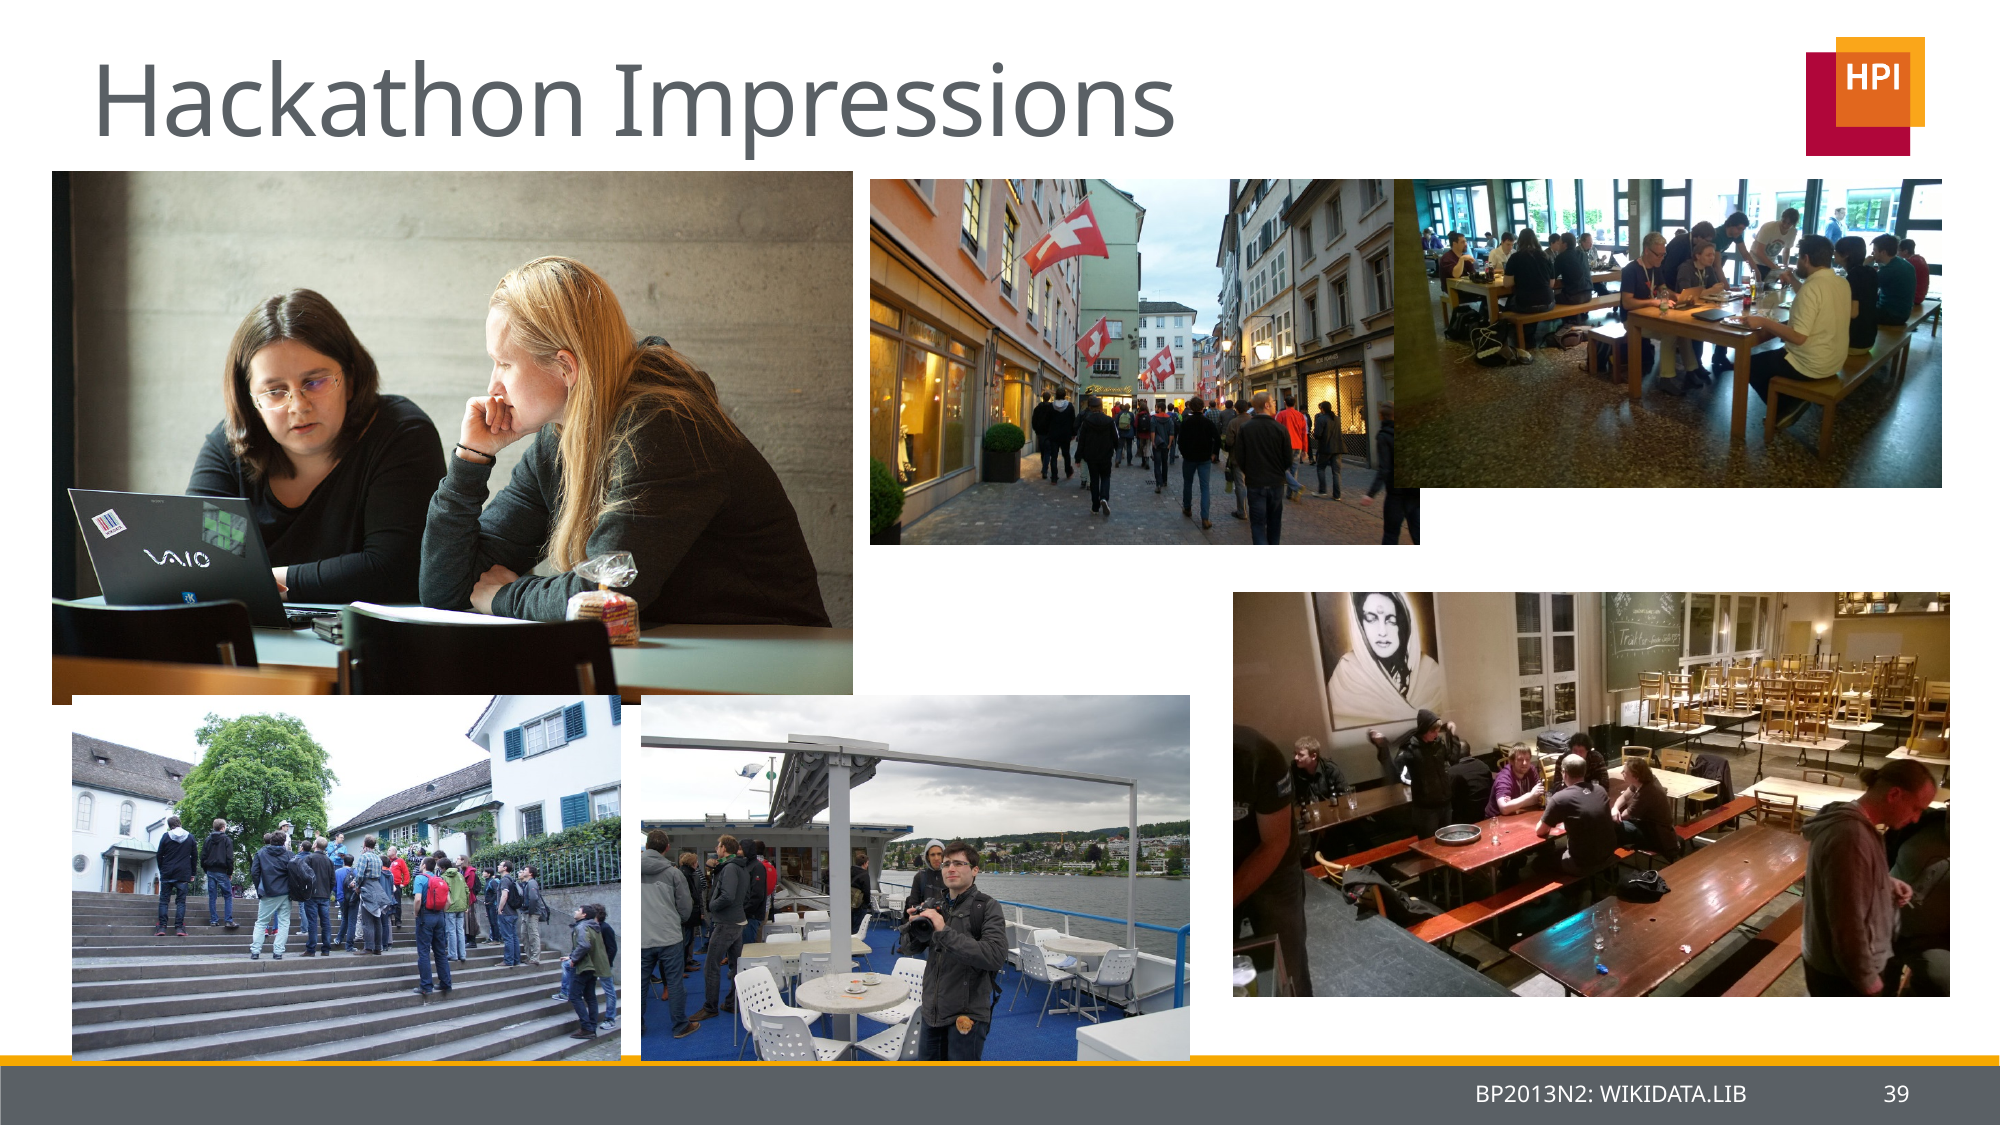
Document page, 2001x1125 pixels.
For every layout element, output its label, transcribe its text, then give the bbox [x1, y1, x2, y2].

picture [1393, 178, 1943, 489]
picture [71, 694, 622, 1062]
footer BP2013N2: WIKIDATA.LIB [238, 1065, 1763, 1125]
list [870, 178, 1420, 545]
title Hackathon Impressions [75, 0, 1732, 165]
picture [640, 694, 1191, 1062]
picture [1232, 592, 1951, 997]
picture [1806, 37, 1925, 156]
slide_number 39 [1768, 1065, 1926, 1125]
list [51, 170, 853, 706]
